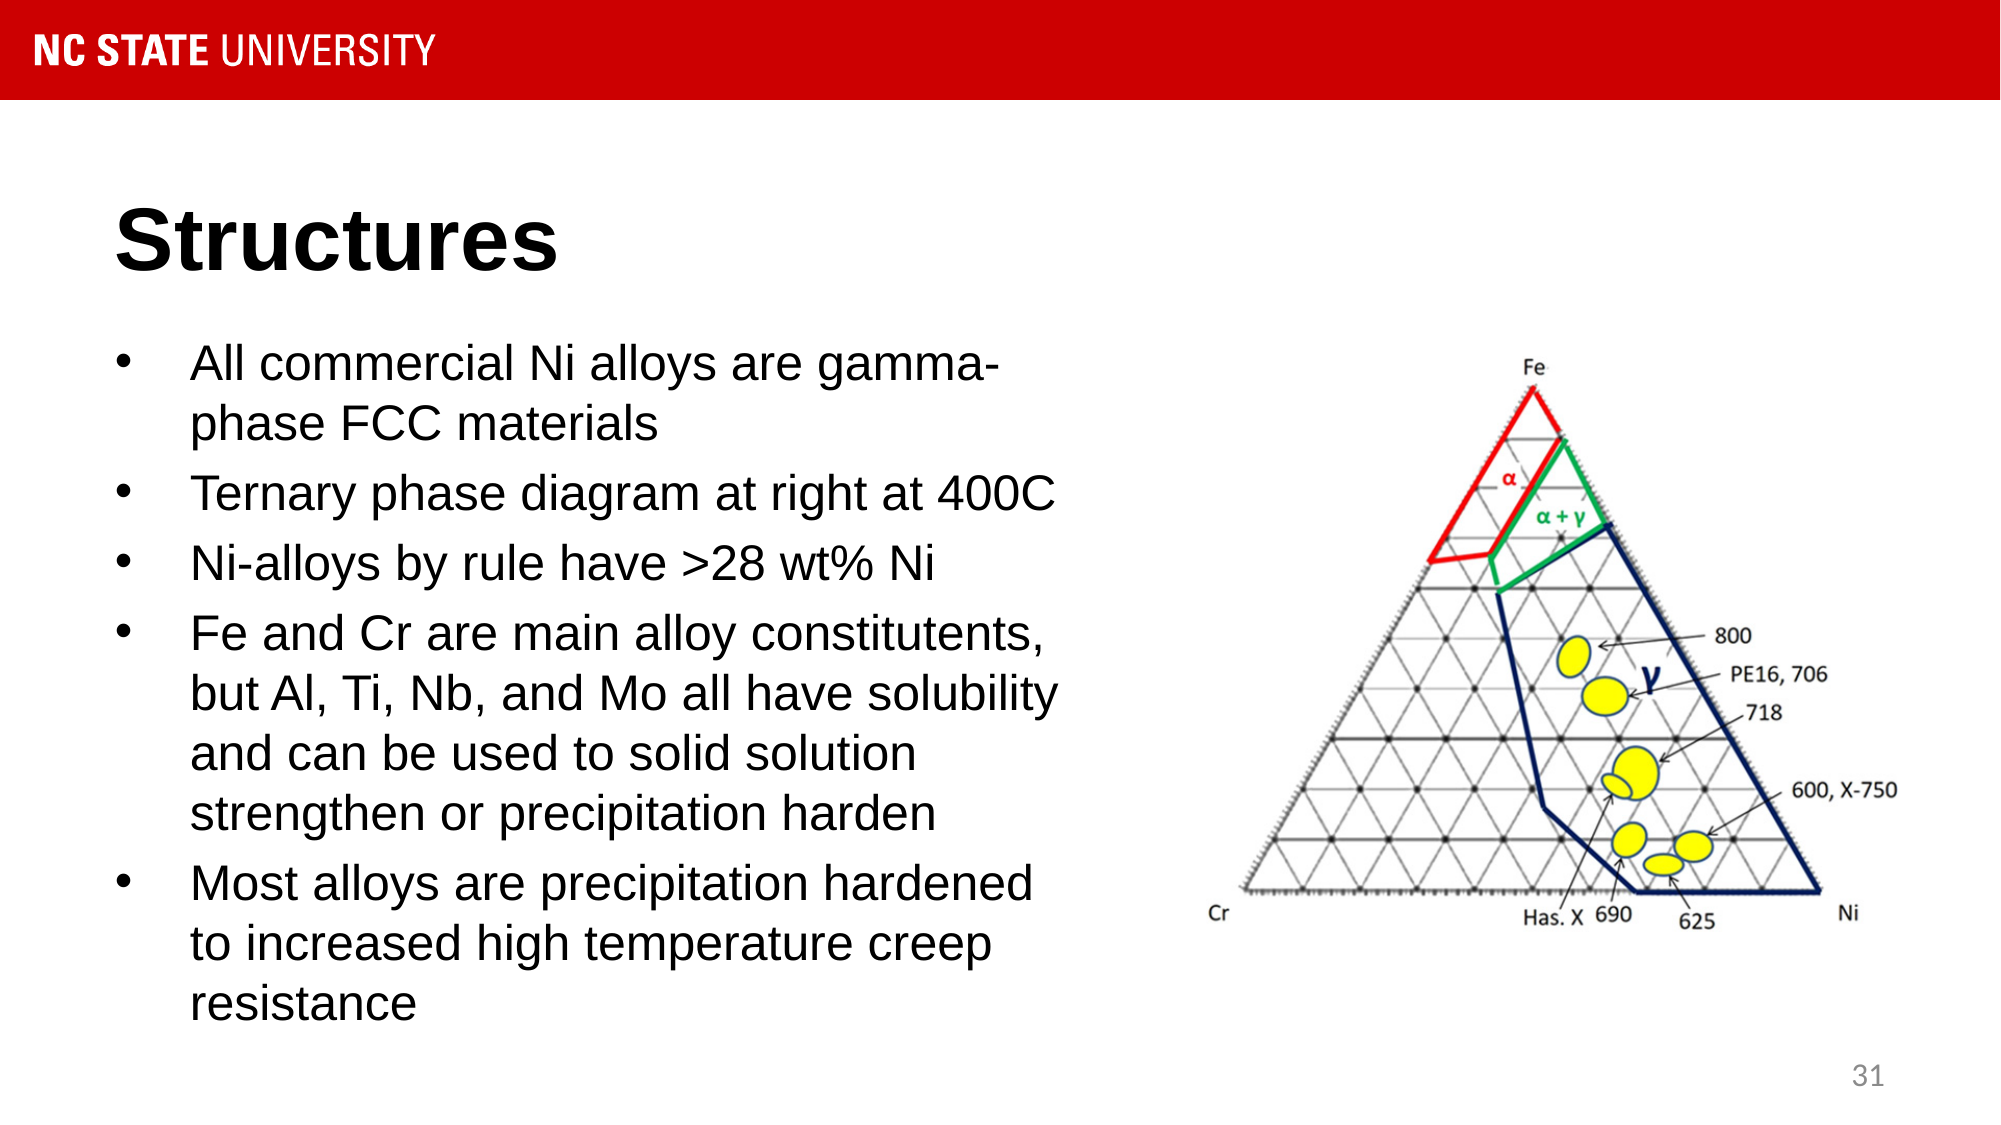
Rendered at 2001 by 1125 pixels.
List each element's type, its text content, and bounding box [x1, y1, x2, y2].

picture [1205, 355, 1901, 932]
picture [0, 0, 2001, 100]
slide_number 31 [1433, 1042, 1900, 1103]
title Structures [99, 147, 1900, 323]
list All commercial Ni alloys are gamma-phase FCC materials Ternary phase diagram at right at 400C Ni-alloys by rule have >28 wt% Ni Fe and Cr are main alloy constitutents, but Al, Ti, Nb, and Mo all have solubility and can be used to solid solution strengthen or precipitation harden Most alloys are precipitation hardened to increased high temperature creep resistance [99, 322, 1087, 1005]
